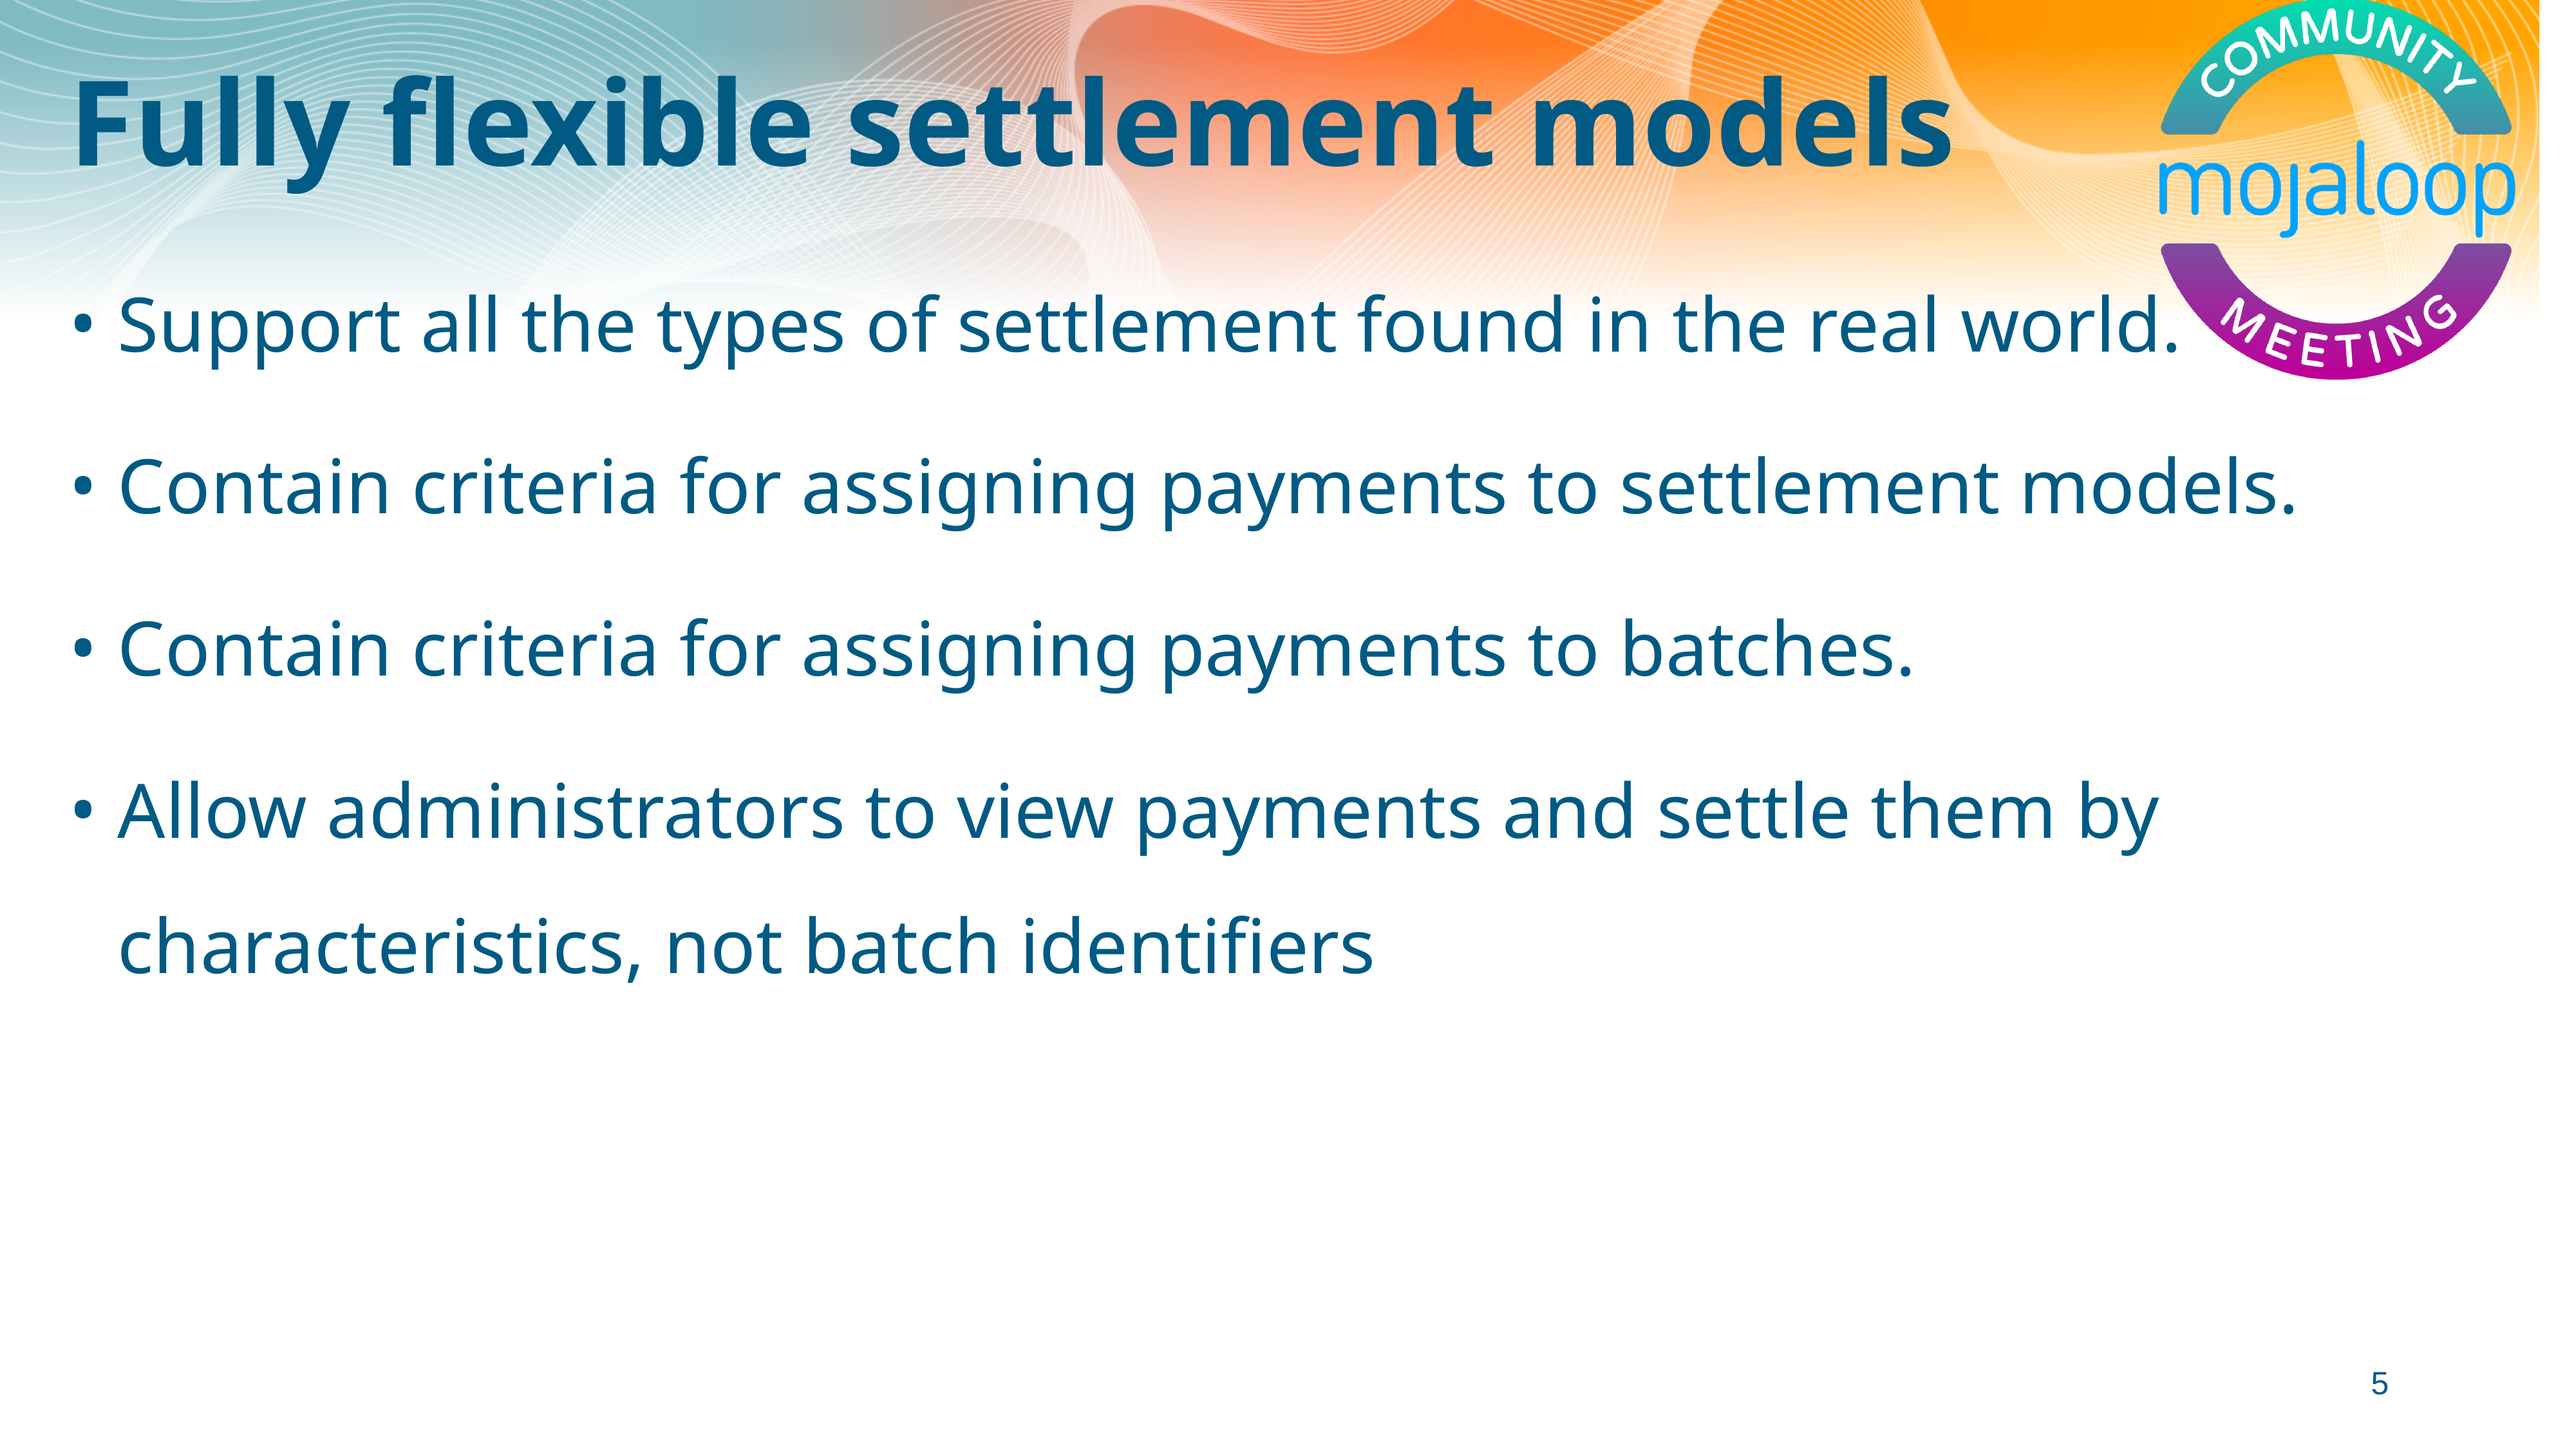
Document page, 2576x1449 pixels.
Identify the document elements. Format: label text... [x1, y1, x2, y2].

title Fully flexible settlement models [60, 48, 2516, 207]
list Support all the types of settlement found in the real world. Contain criteria for assigning payments to settlement models. Contain criteria for assigning payments to batches. Allow administrators to view payments and settle them by characteristics, not batch identifiers [60, 226, 2516, 1305]
slide_number ‹#› [1819, 1343, 2399, 1421]
picture [0, 0, 2540, 1417]
